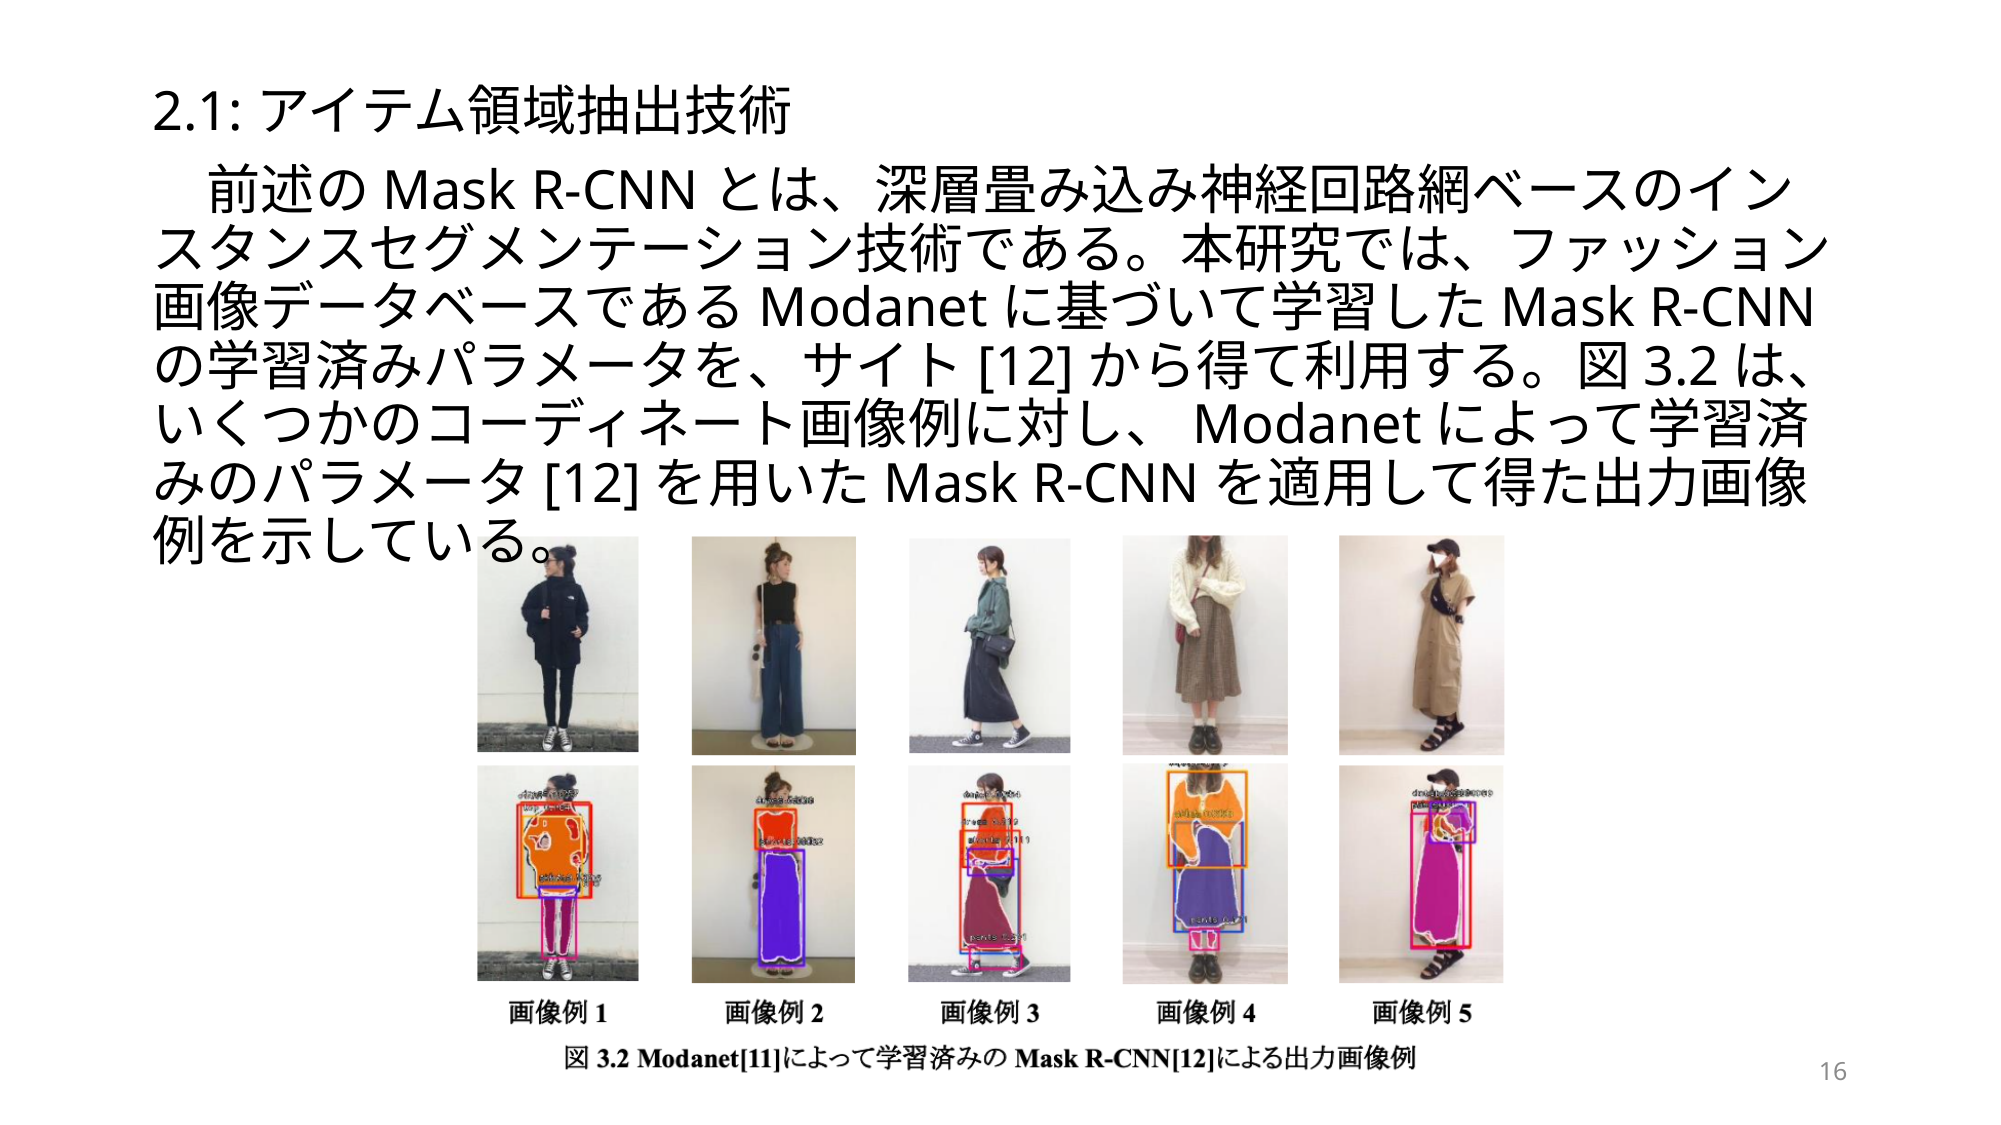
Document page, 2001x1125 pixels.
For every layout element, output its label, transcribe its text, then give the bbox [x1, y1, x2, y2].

list 2.1:アイテム領域抽出技術 前述のMask R-CNNとは、深層畳み込み神経回路網ベースのインスタンスセグメンテーション技術である。本研究では、ファッション画像データベースであるModanetに基づいて学習したMask R-CNNの学習済みパラメータを、サイト[12]から得て利用する。図3.2は、いくつかのコーディネート画像例に対し、Modanetによって学習済みのパラメータ[12]を用いたMask R-CNNを適用して得た出力画像例を示している。 [137, 76, 1863, 790]
picture [460, 517, 1529, 1094]
slide_number 16 [1412, 1042, 1863, 1103]
